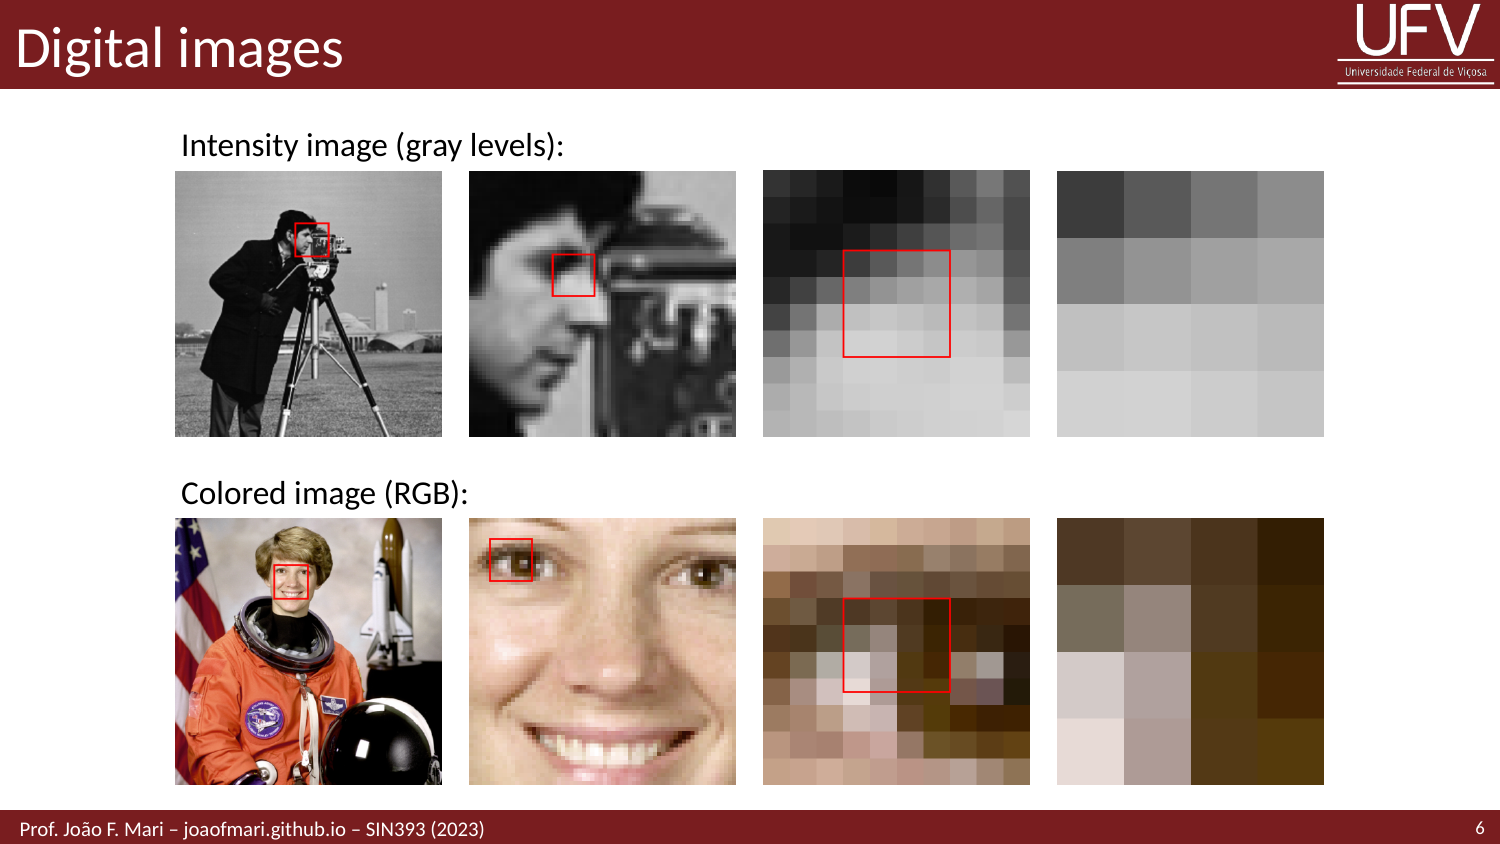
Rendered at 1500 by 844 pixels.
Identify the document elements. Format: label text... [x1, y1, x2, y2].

picture [763, 170, 1030, 438]
picture [468, 518, 736, 785]
picture [763, 518, 1030, 785]
picture [1057, 518, 1324, 785]
footer Prof. João F. Mari – joaofmari.github.io – SIN393 (2023) [0, 812, 1034, 844]
picture [175, 170, 442, 438]
picture [175, 518, 442, 785]
picture [469, 170, 736, 438]
slide_number 6 [1328, 811, 1500, 844]
picture [1057, 170, 1324, 438]
text_box Colored image (RGB): [175, 463, 584, 519]
text_box Intensity image (gray levels): [175, 115, 938, 171]
title Digital images [0, 0, 1500, 89]
